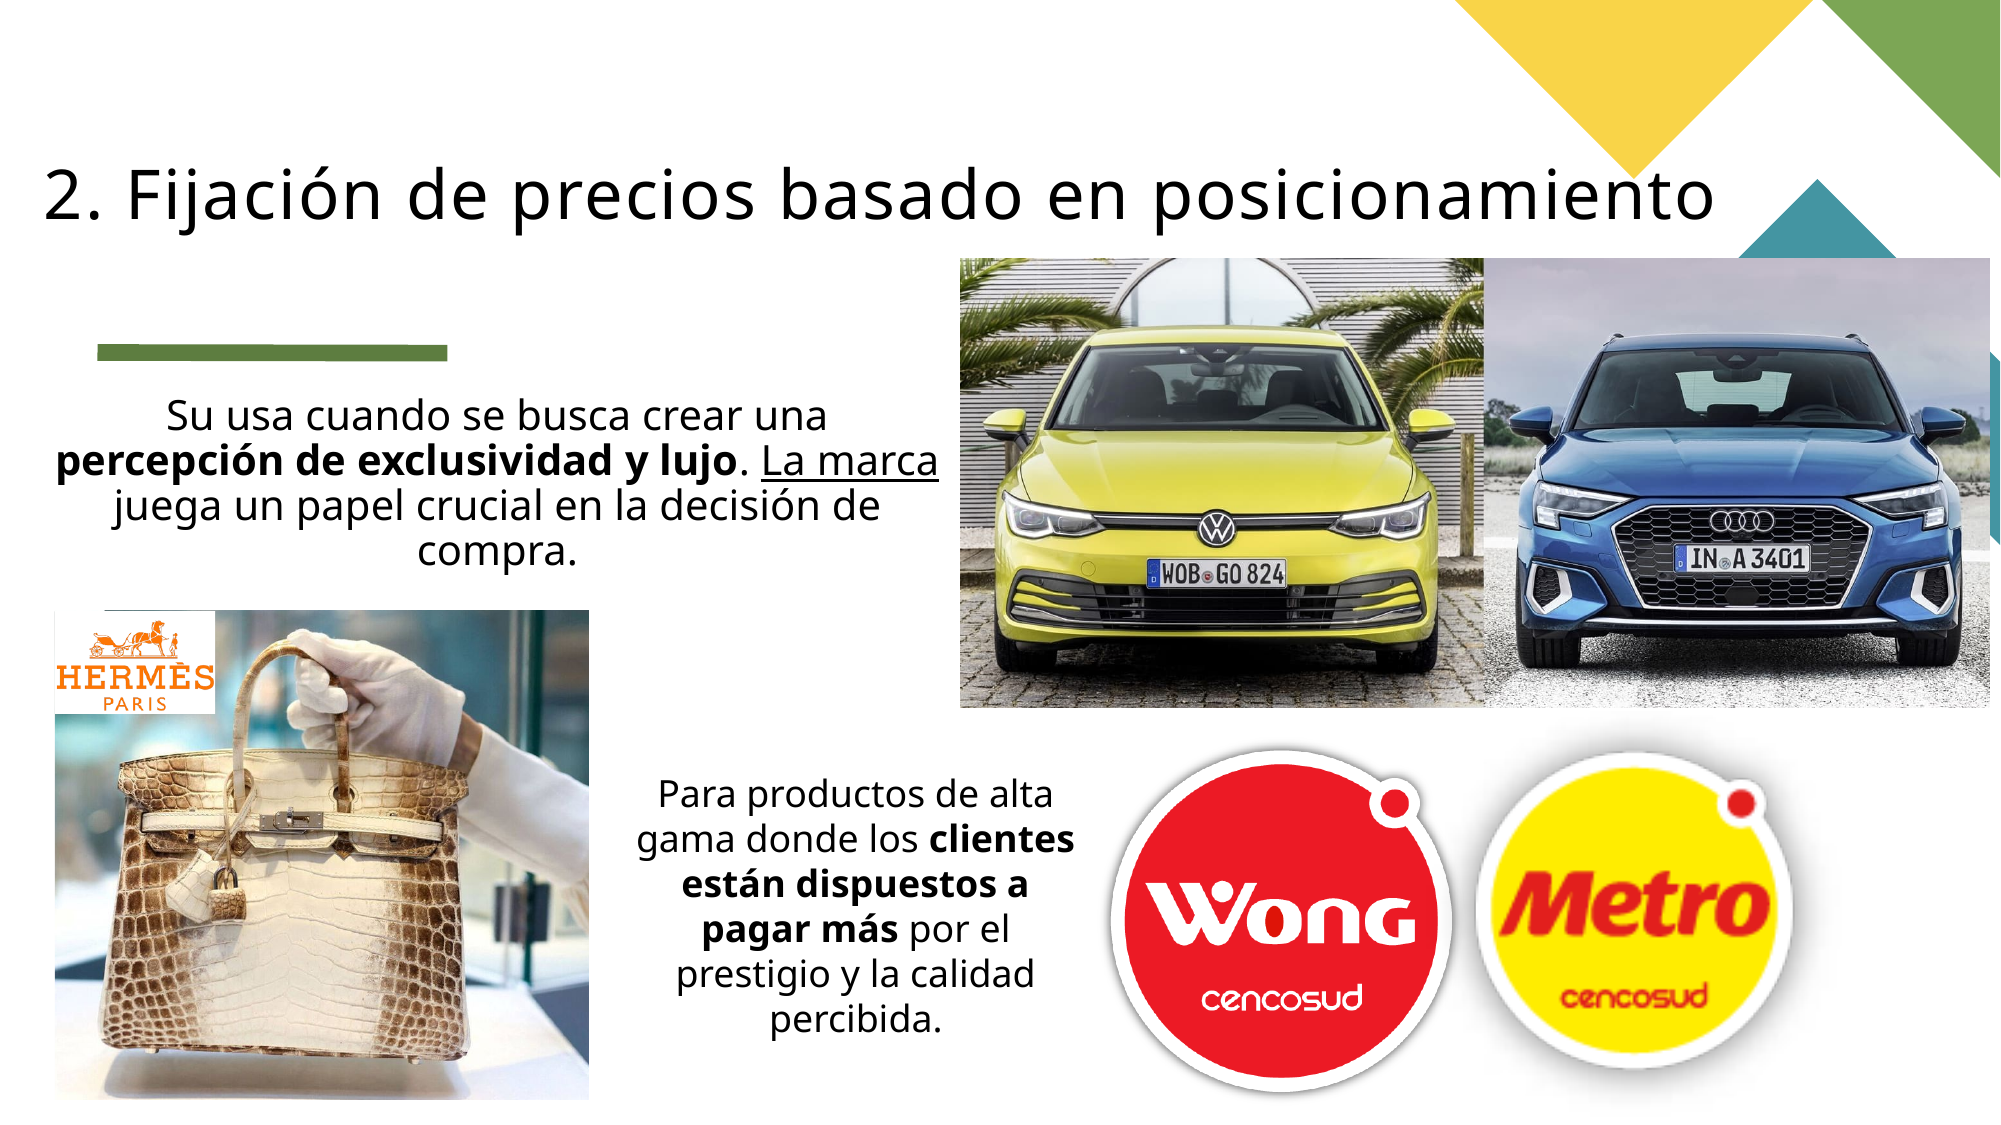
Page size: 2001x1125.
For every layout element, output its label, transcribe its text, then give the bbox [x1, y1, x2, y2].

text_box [1095, 711, 1847, 1125]
title 2. Fijación de precios basado en posicionamiento [43, 132, 1947, 233]
list Su usa cuando se busca crear una percepción de exclusividad y lujo. La marca juega un papel crucial en la decisión de compra. [49, 386, 946, 596]
text_box Para productos de alta gama donde los clientes están dispuestos a pagar más por el prestigio y la calidad percibida. [589, 762, 1094, 1048]
picture [54, 610, 589, 1100]
picture [960, 258, 1990, 708]
